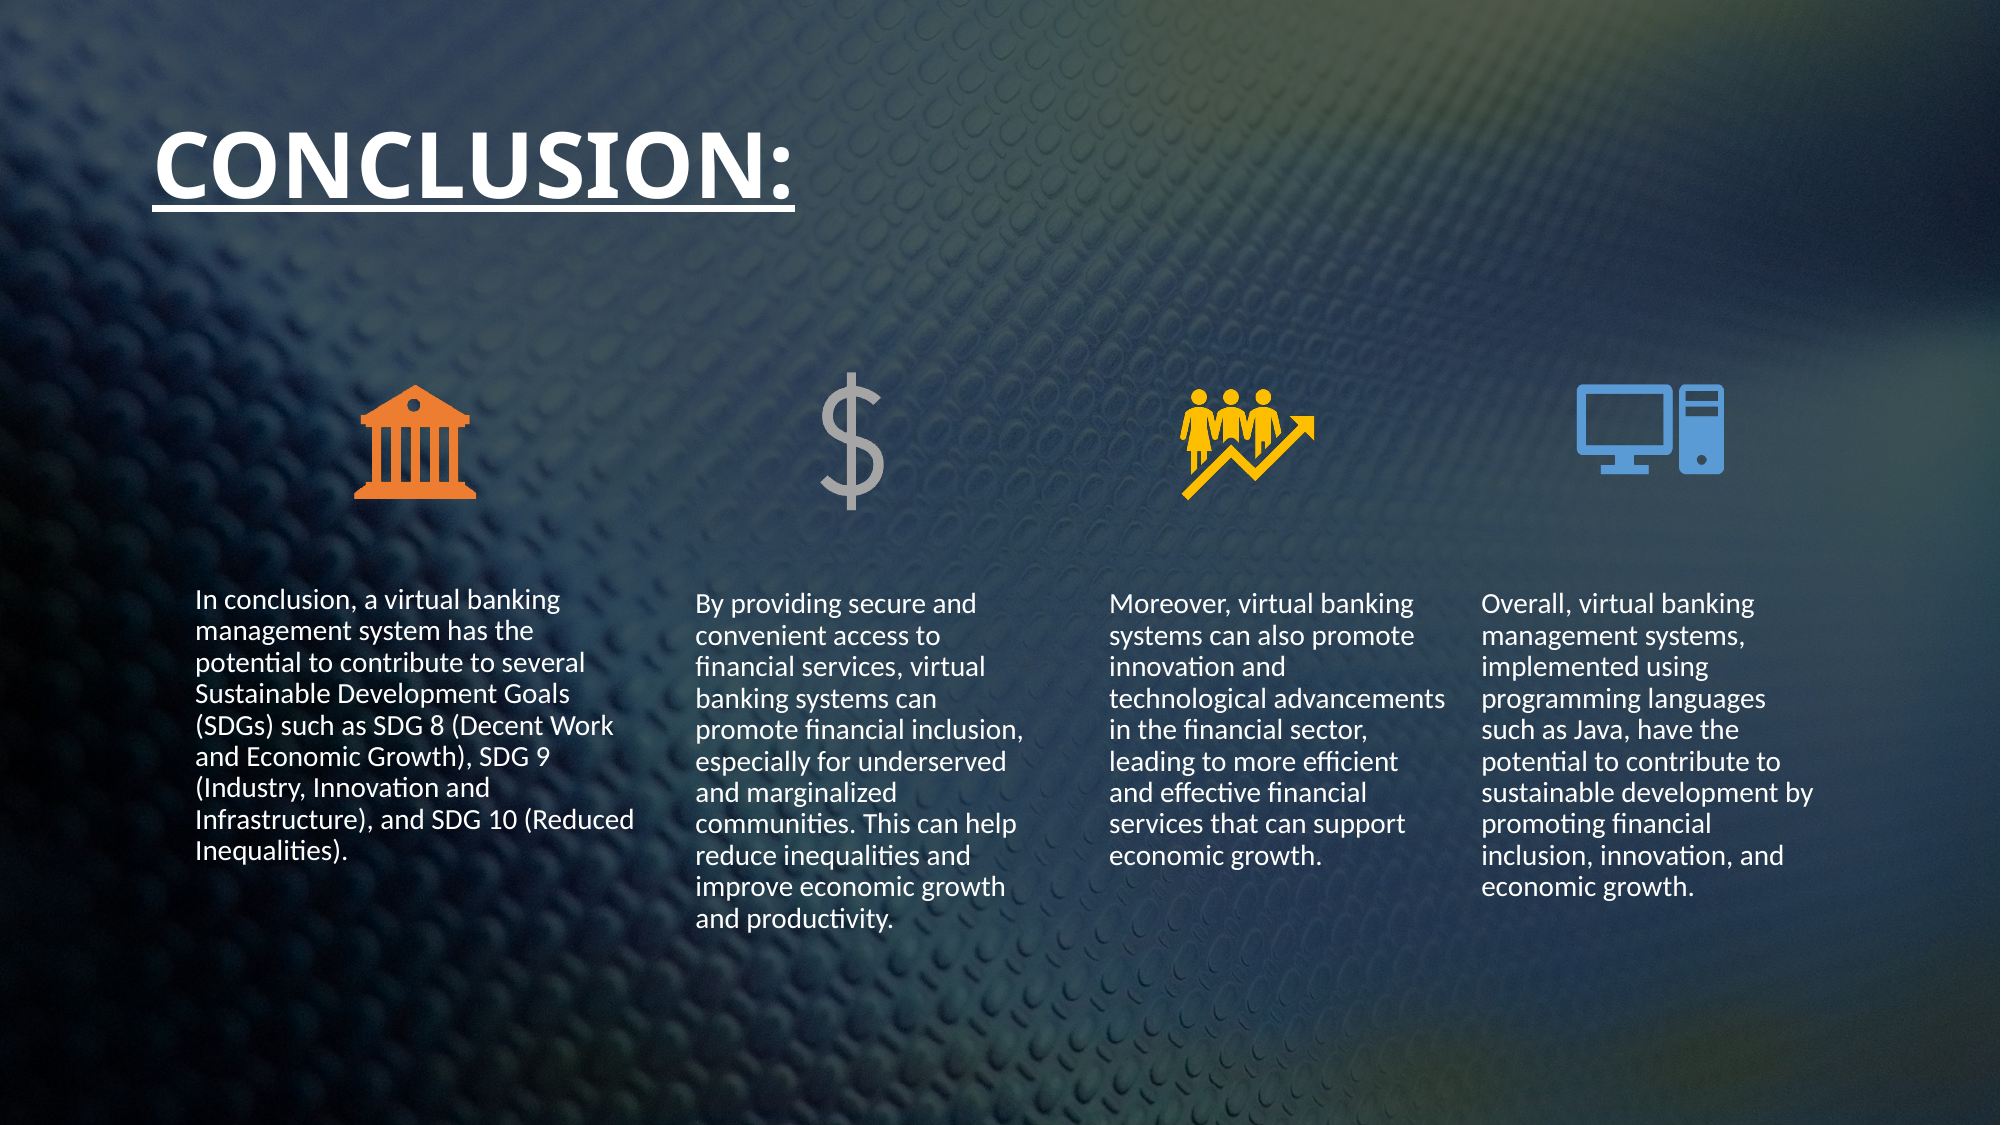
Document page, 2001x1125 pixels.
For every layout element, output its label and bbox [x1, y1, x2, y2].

picture [0, 0, 2000, 1125]
list [137, 299, 1863, 1014]
